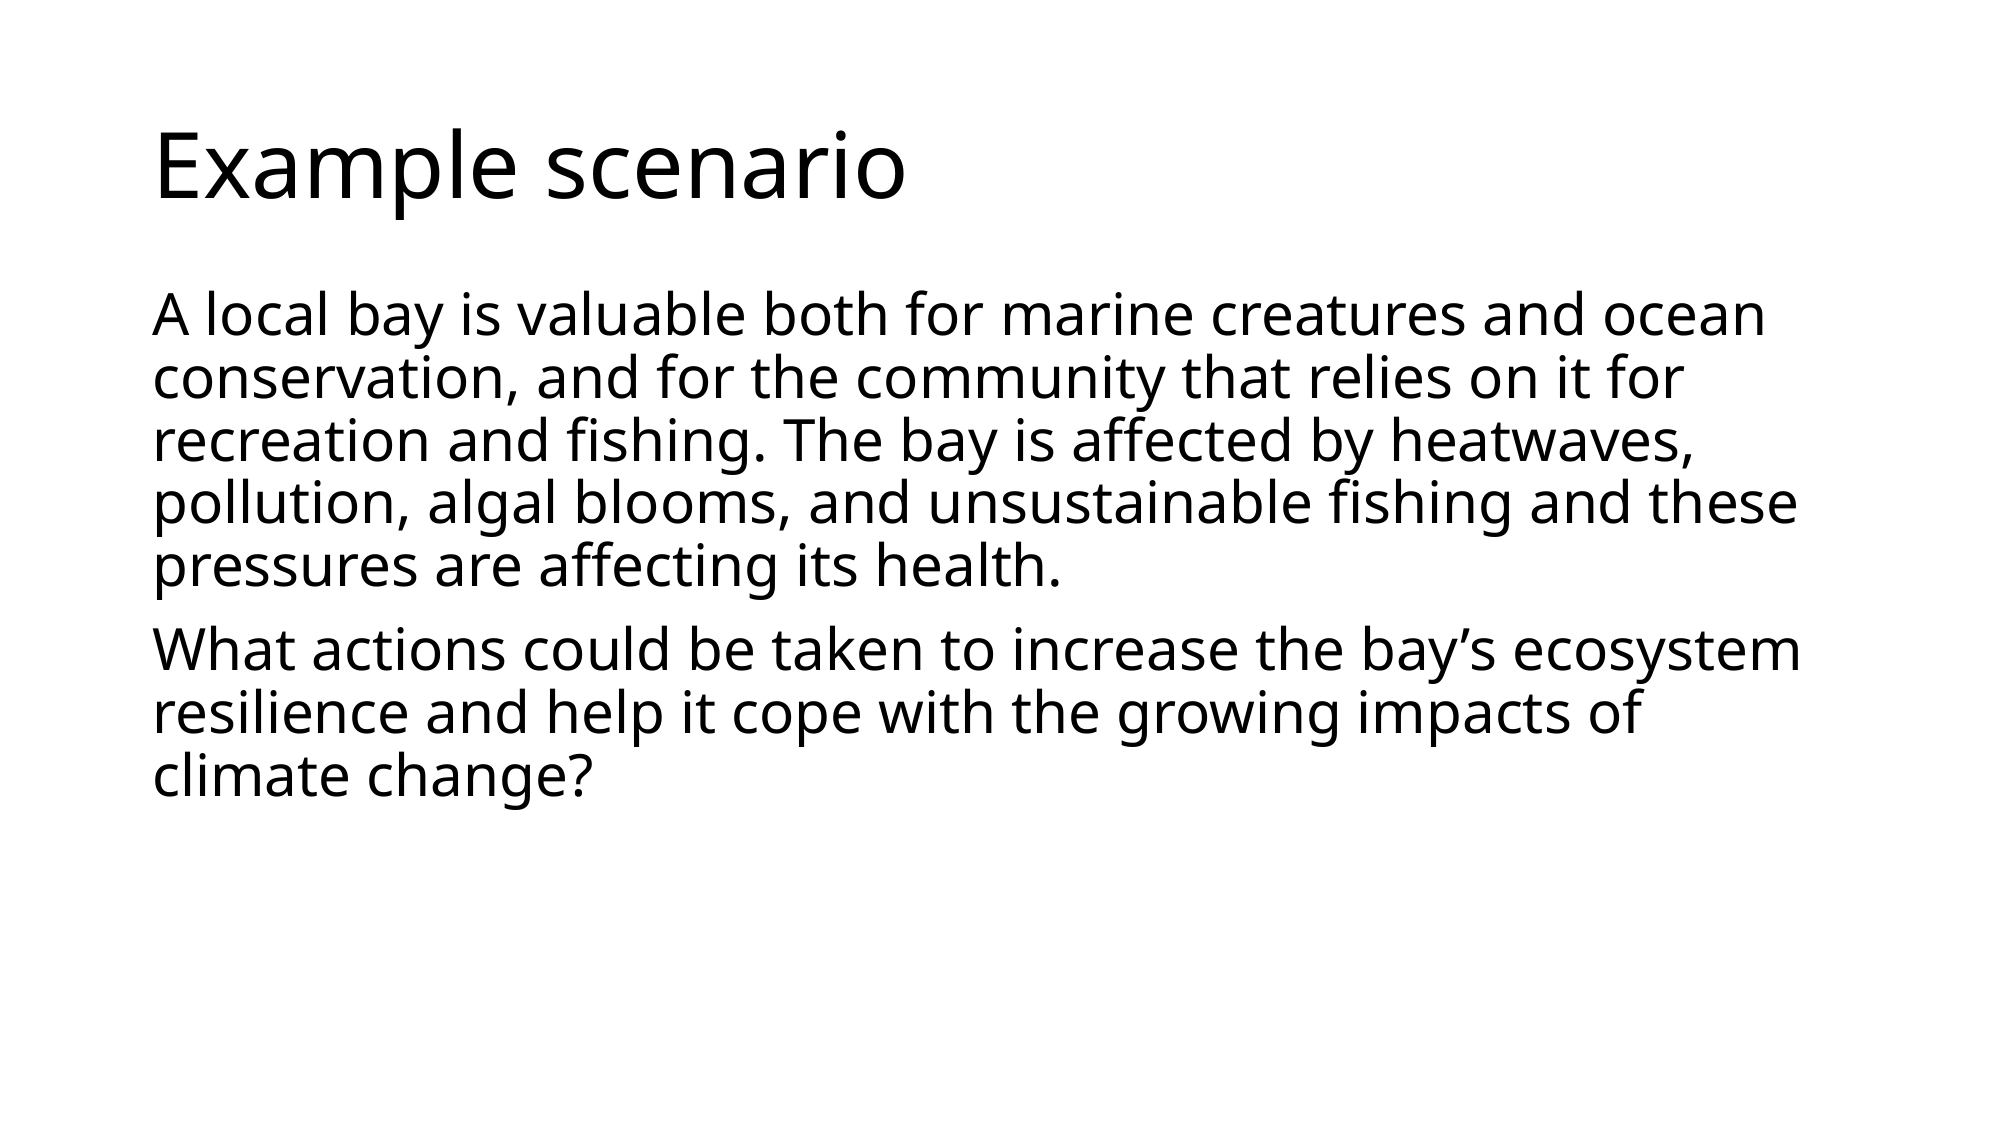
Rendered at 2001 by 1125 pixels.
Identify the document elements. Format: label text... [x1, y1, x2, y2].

title Example scenario [137, 59, 1863, 277]
list A local bay is valuable both for marine creatures and ocean conservation, and for the community that relies on it for recreation and fishing. The bay is affected by heatwaves, pollution, algal blooms, and unsustainable fishing and these pressures are affecting its health. What actions could be taken to increase the bay’s ecosystem resilience and help it cope with the growing impacts of climate change? [137, 277, 1863, 992]
